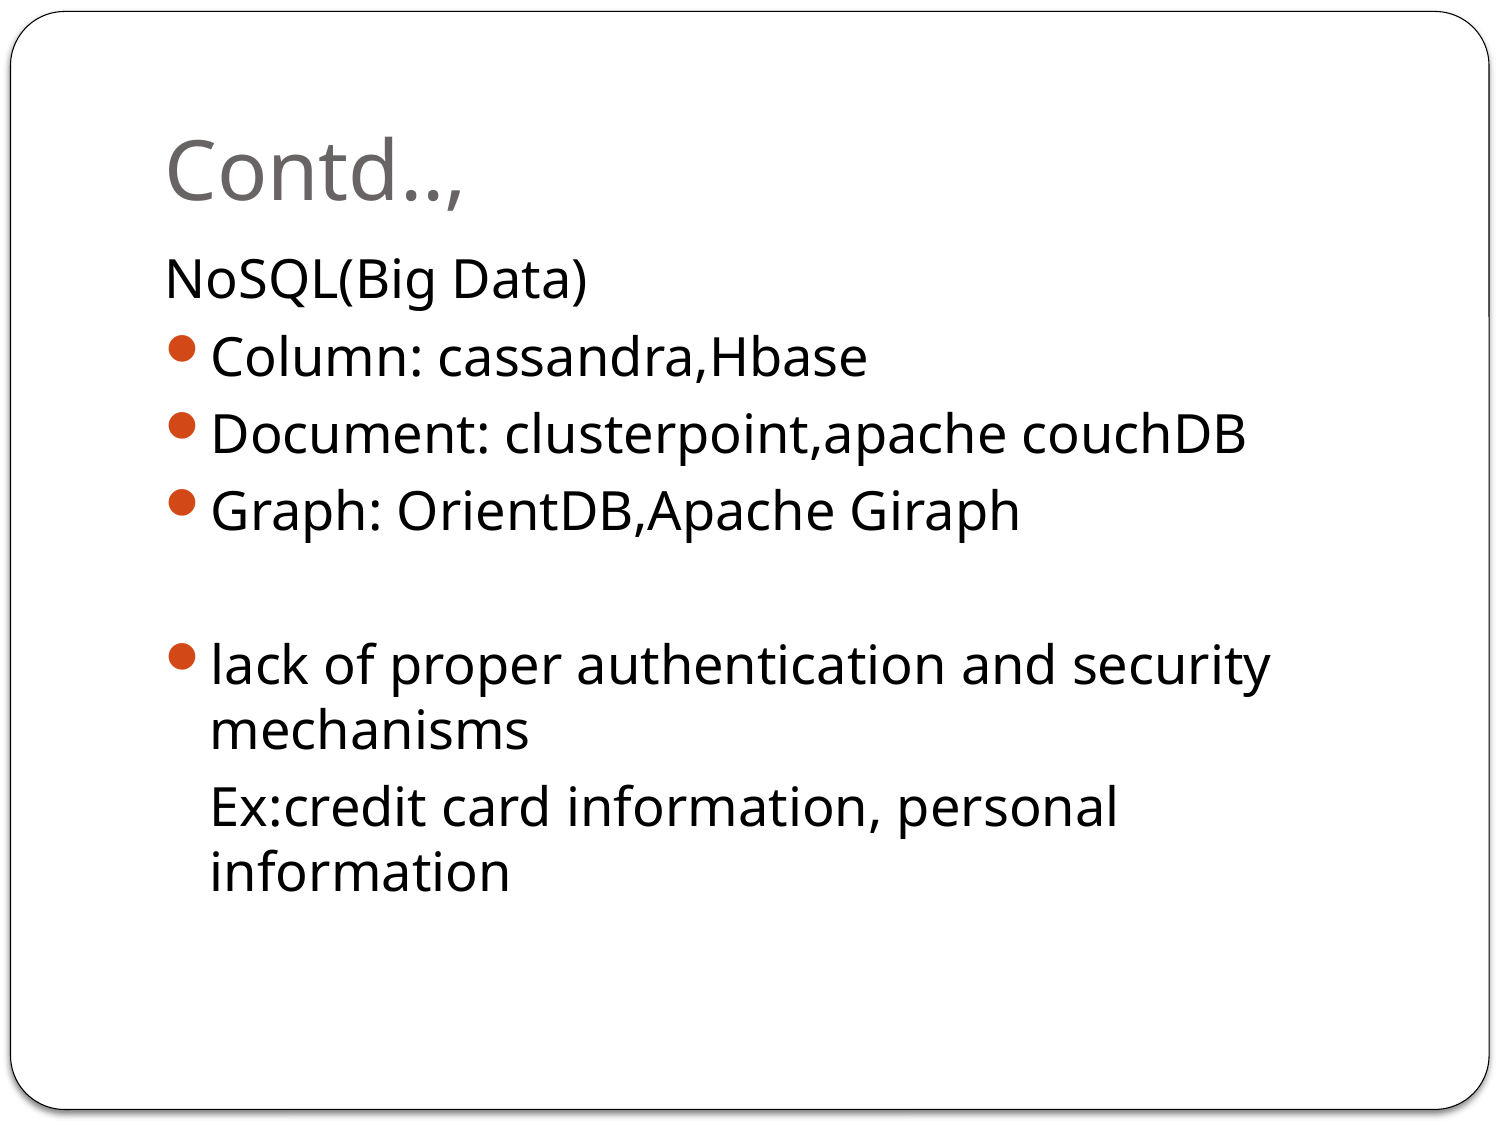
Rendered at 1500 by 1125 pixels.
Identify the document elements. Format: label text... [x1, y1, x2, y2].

title Contd.., [150, 45, 1425, 233]
list NoSQL(Big Data) Column: cassandra,Hbase Document: clusterpoint,apache couchDB Graph: OrientDB,Apache Giraph lack of proper authentication and security mechanisms Ex:credit card information, personal information [150, 237, 1425, 988]
